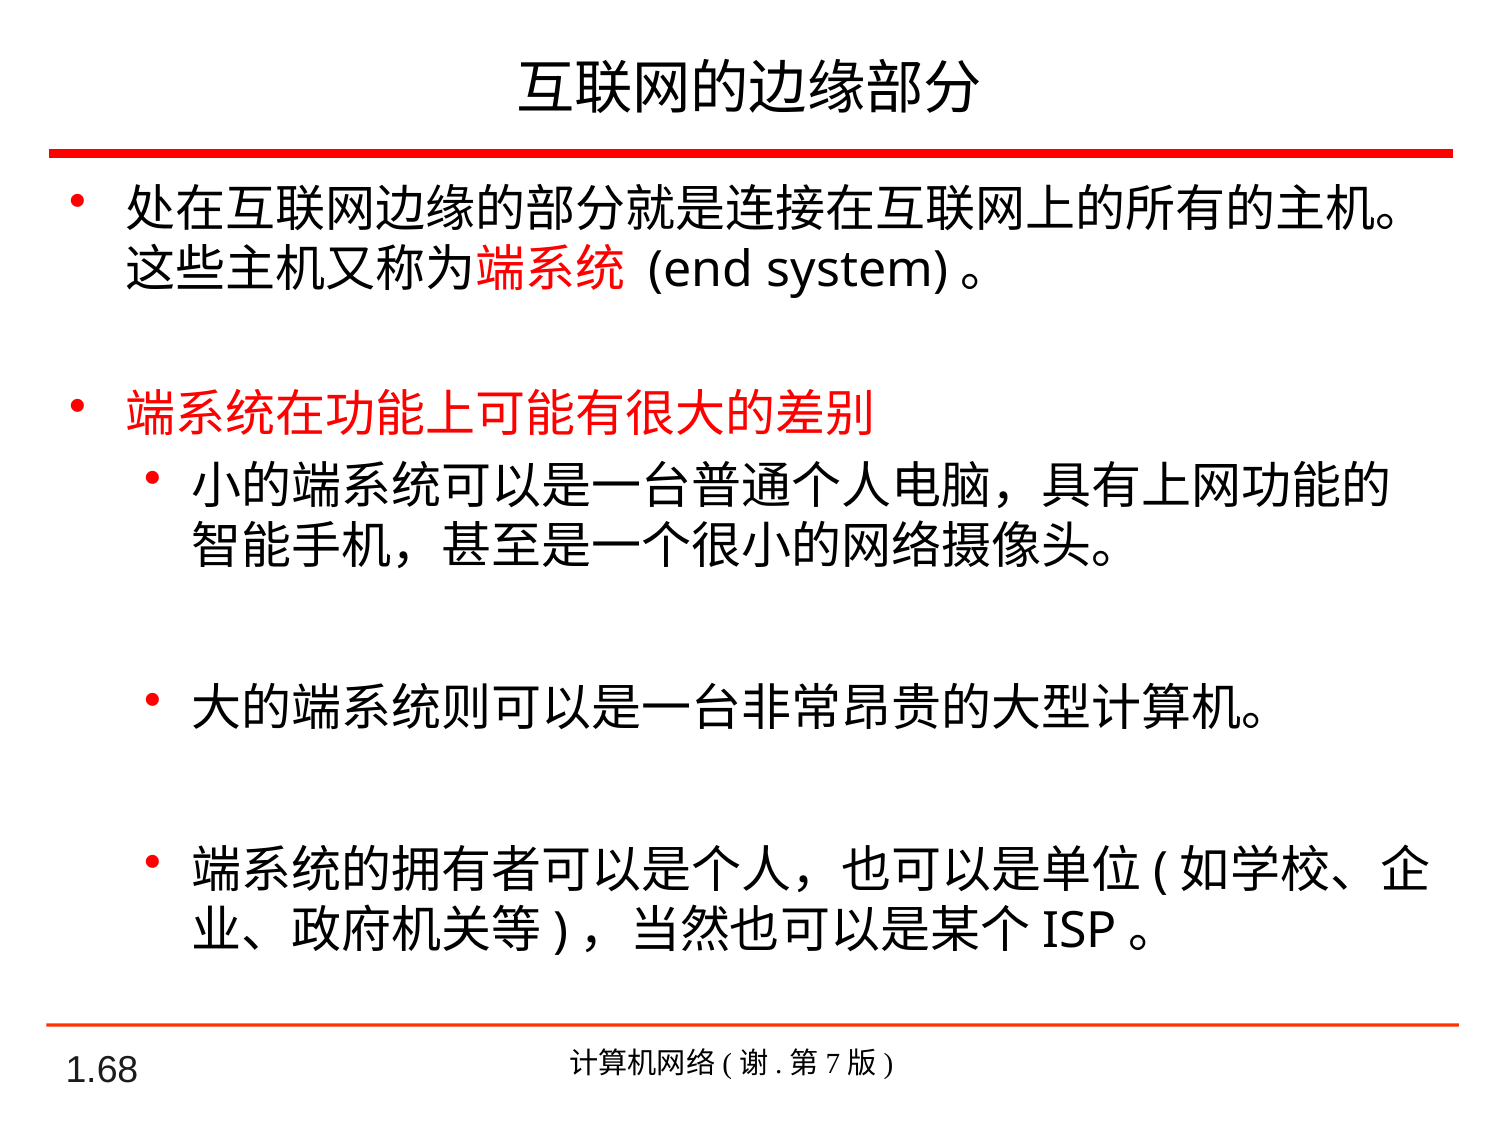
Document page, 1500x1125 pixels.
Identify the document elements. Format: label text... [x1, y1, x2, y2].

title 互联网的边缘部分 [58, 33, 1440, 137]
list 处在互联网边缘的部分就是连接在互联网上的所有的主机。这些主机又称为端系统 (end system)。 端系统在功能上可能有很大的差别 小的端系统可以是一台普通个人电脑，具有上网功能的智能手机，甚至是一个很小的网络摄像头。 大的端系统则可以是一台非常昂贵的大型计算机。 端系统的拥有者可以是个人，也可以是单位(如学校、企业、政府机关等)，当然也可以是某个ISP。 [53, 168, 1447, 1014]
